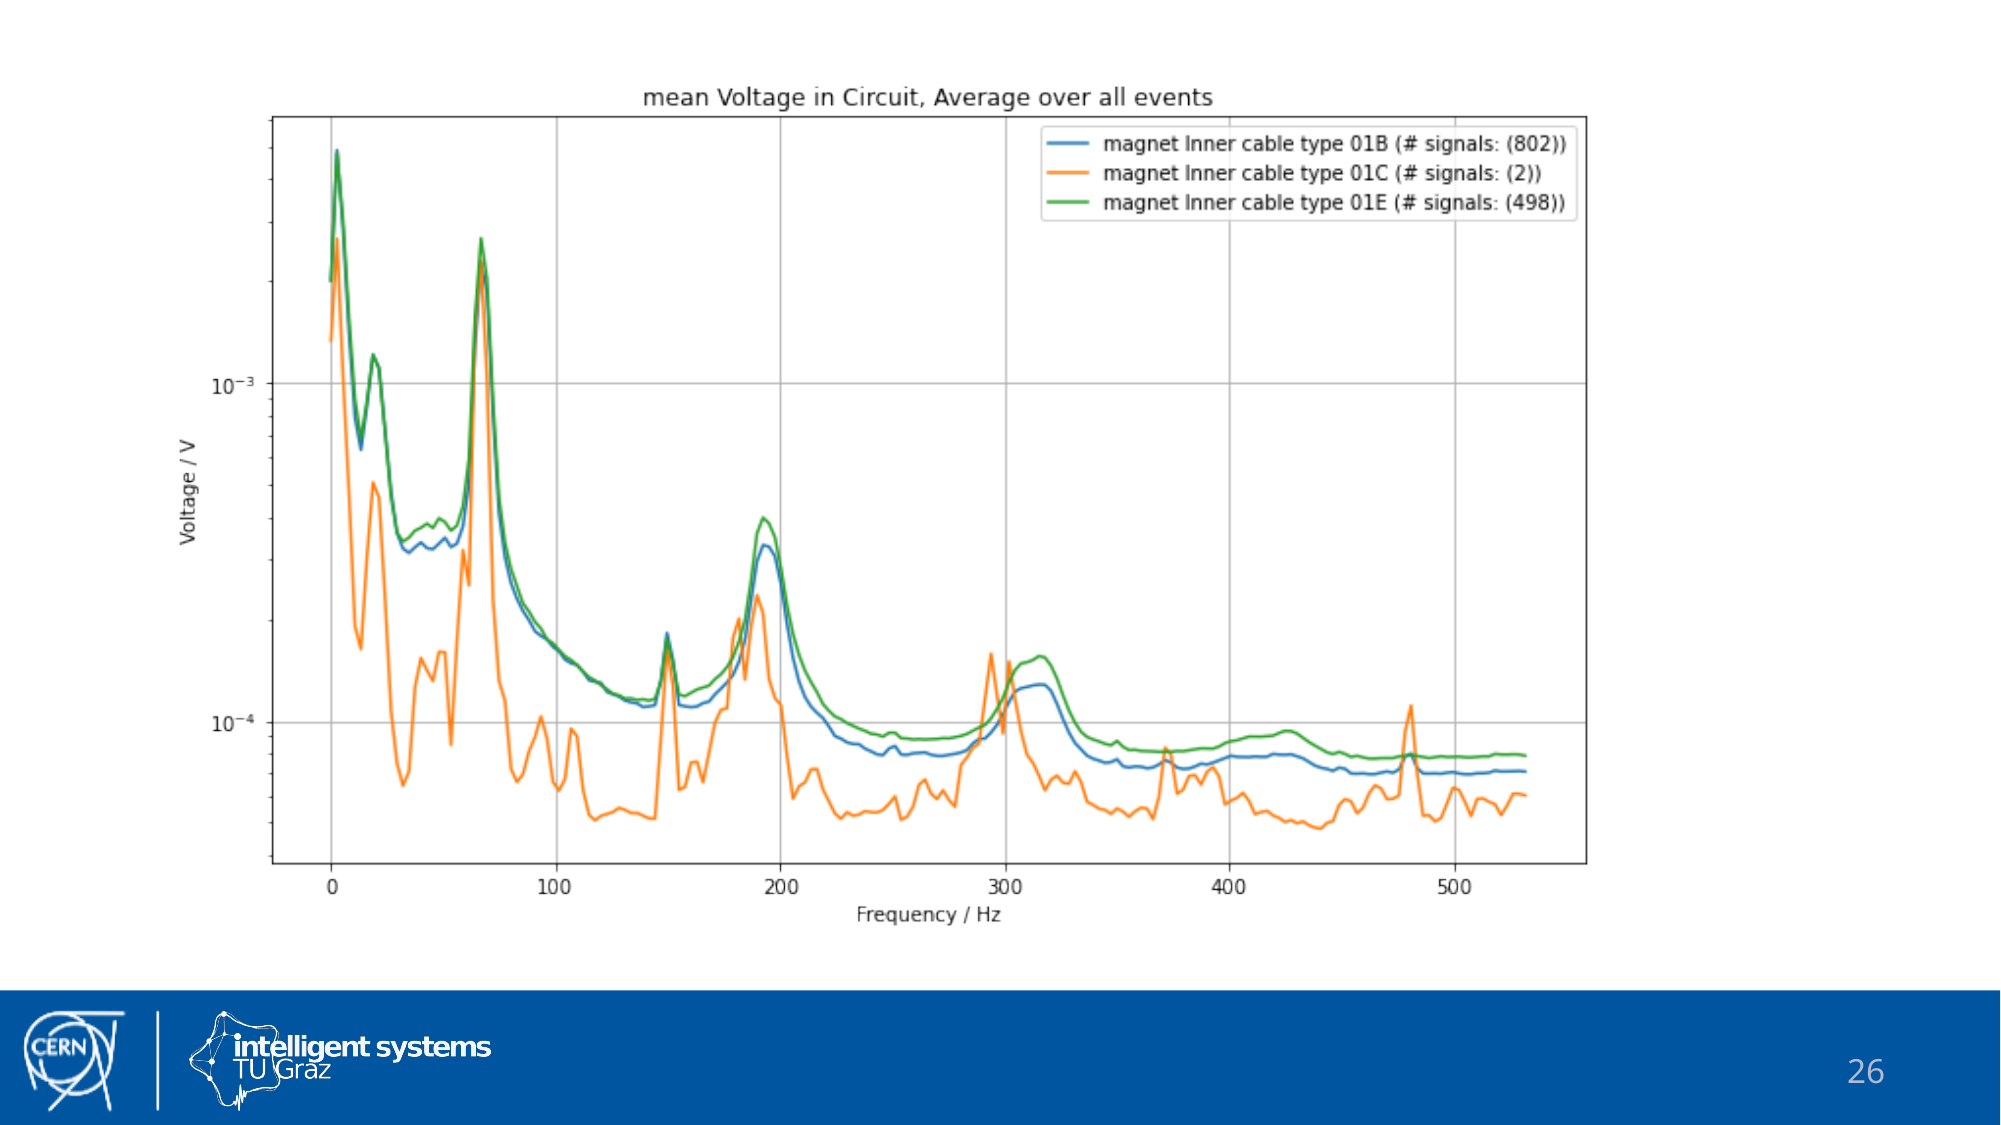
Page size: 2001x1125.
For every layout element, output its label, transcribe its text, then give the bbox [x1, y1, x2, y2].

picture [168, 73, 1598, 939]
slide_number 26 [1790, 1042, 1900, 1103]
picture [189, 1011, 493, 1111]
